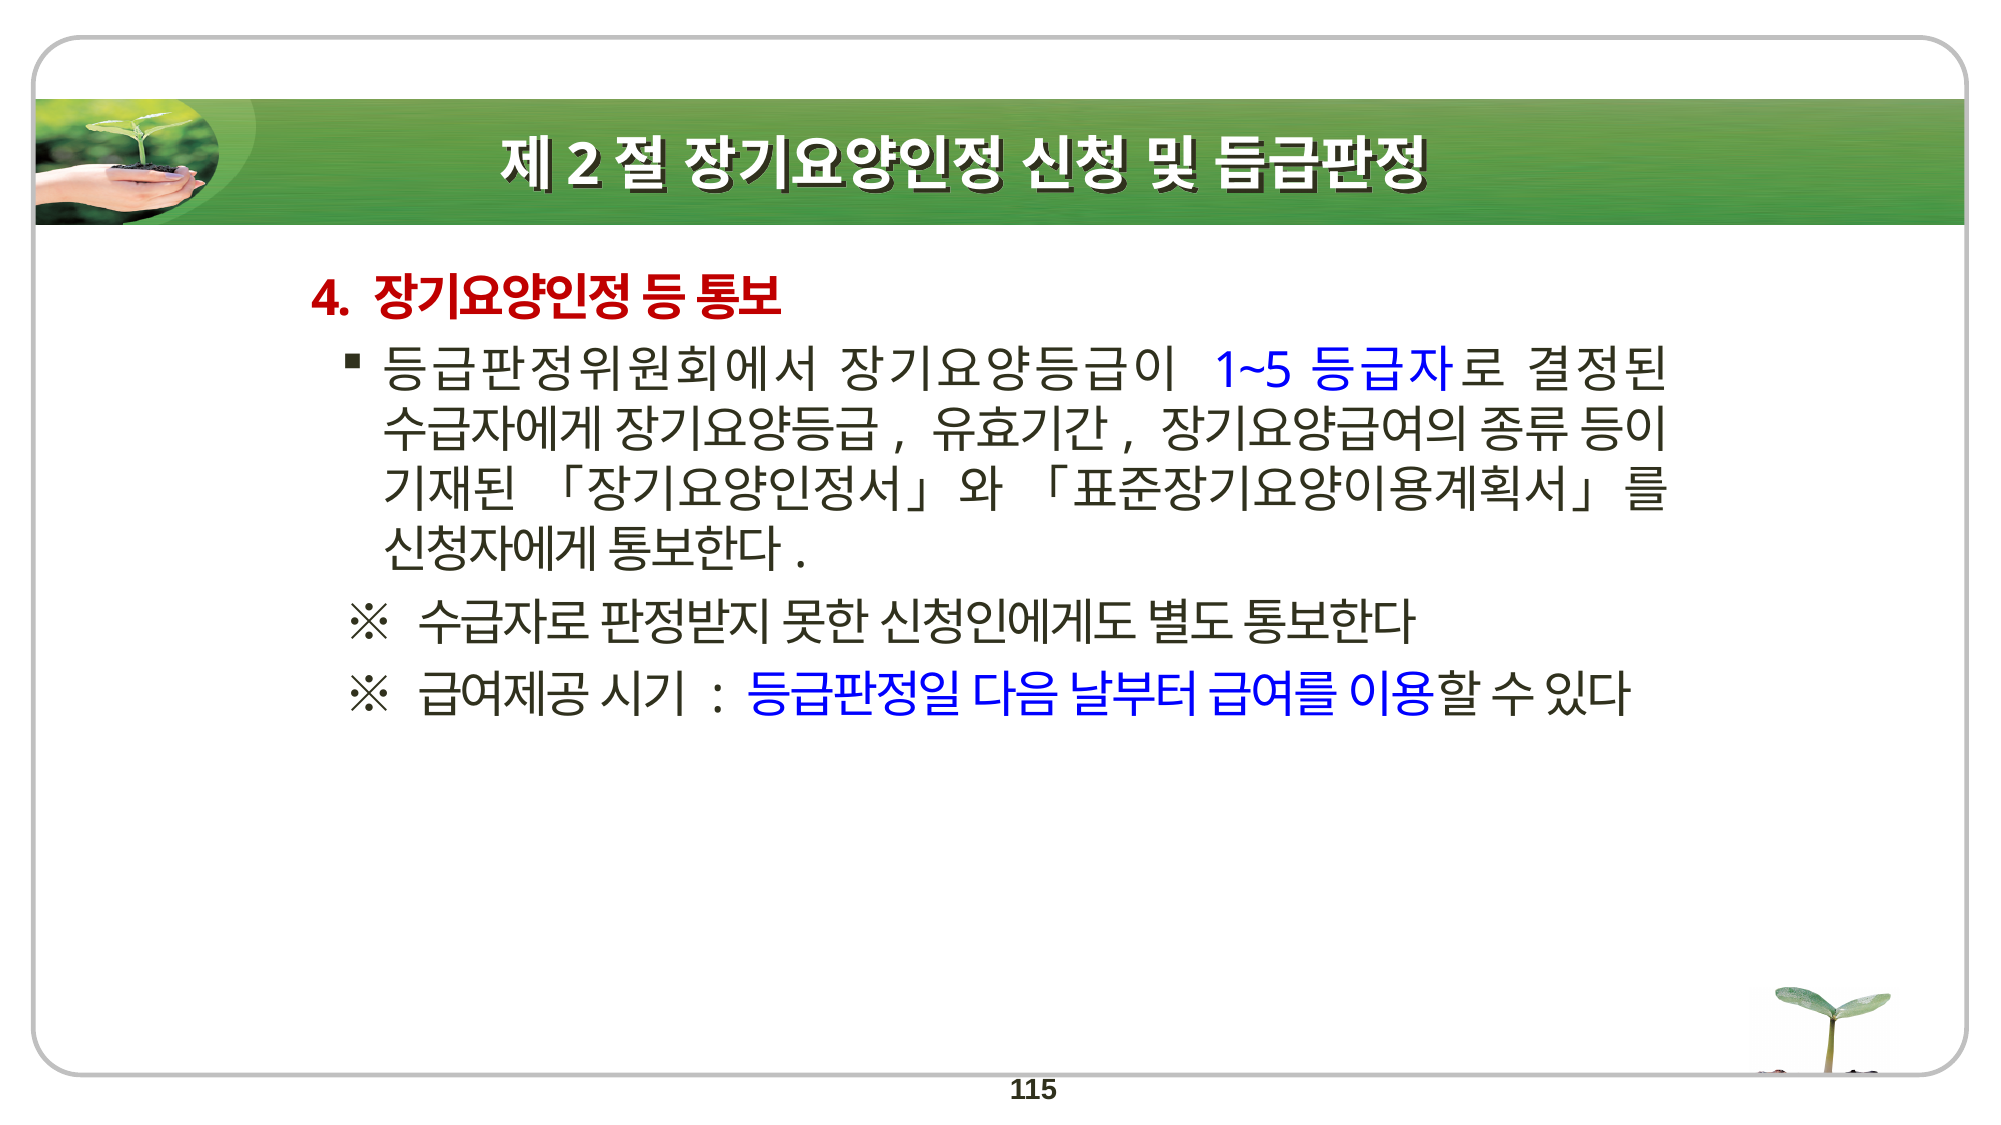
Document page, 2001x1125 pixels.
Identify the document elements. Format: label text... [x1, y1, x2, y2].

picture [36, 99, 1964, 225]
text_box 제2절 장기요양인정 신청 및 듭급판정 [484, 117, 1685, 205]
picture [1749, 987, 1900, 1072]
text_box 4. 장기요양인정 등 통보 등급판정위원회에서 장기요양등급이 1~5등급자로 결정된 수급자에게 장기요양등급, 유효기간, 장기요양급여의 종류 등이 기재된 「장기요양인정서」와 「표준장기요양이용계획서」를 신청자에게 통보한다. ※ 수급자로 판정받지 못한 신청인에게도 별도 통보한다 ※ 급여제공 시기 : 등급판정일 다음 날부터 급여를 이용할 수 있다 [296, 257, 1682, 731]
slide_number 115 [799, 1062, 1267, 1103]
